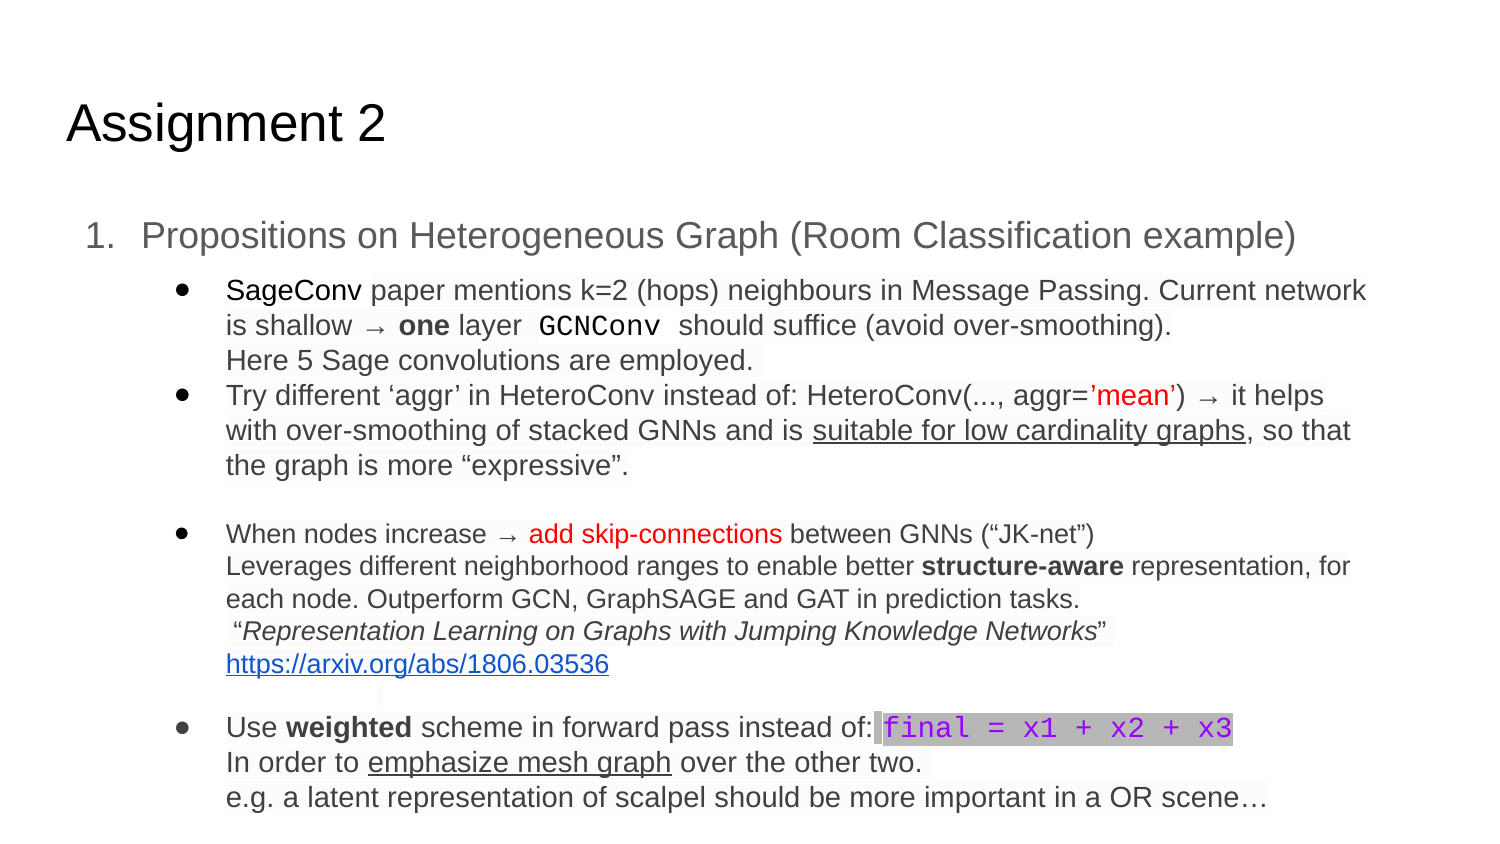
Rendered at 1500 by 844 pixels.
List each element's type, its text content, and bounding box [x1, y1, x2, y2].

title Assignment 2 [51, 72, 1449, 167]
text_box SageConv paper mentions k=2 (hops) neighbours in Message Passing. Current network is shallow → one layer GCNConv should suffice (avoid over-smoothing). Here 5 Sage convolutions are employed. Try different ‘aggr’ in HeteroConv instead of: HeteroConv(..., aggr=’mean’) → it helps with over-smoothing of stacked GNNs and is suitable for low cardinality graphs, so that the graph is more “expressive”. When nodes increase → add skip-connections between GNNs (“JK-net”) Leverages different neighborhood ranges to enable better structure-aware representation, for each node. Outperform GCN, GraphSAGE and GAT in prediction tasks. “Representation Learning on Graphs with Jumping Knowledge Networks” https://arxiv.org/abs/1806.03536 Use weighted scheme in forward pass instead of: final = x1 + x2 + x3 In order to emphasize mesh graph over the other two. e.g. a latent representation of scalpel should be more important in a OR scene… [135, 256, 1391, 838]
list Propositions on Heterogeneous Graph (Room Classification example) [51, 189, 1449, 750]
